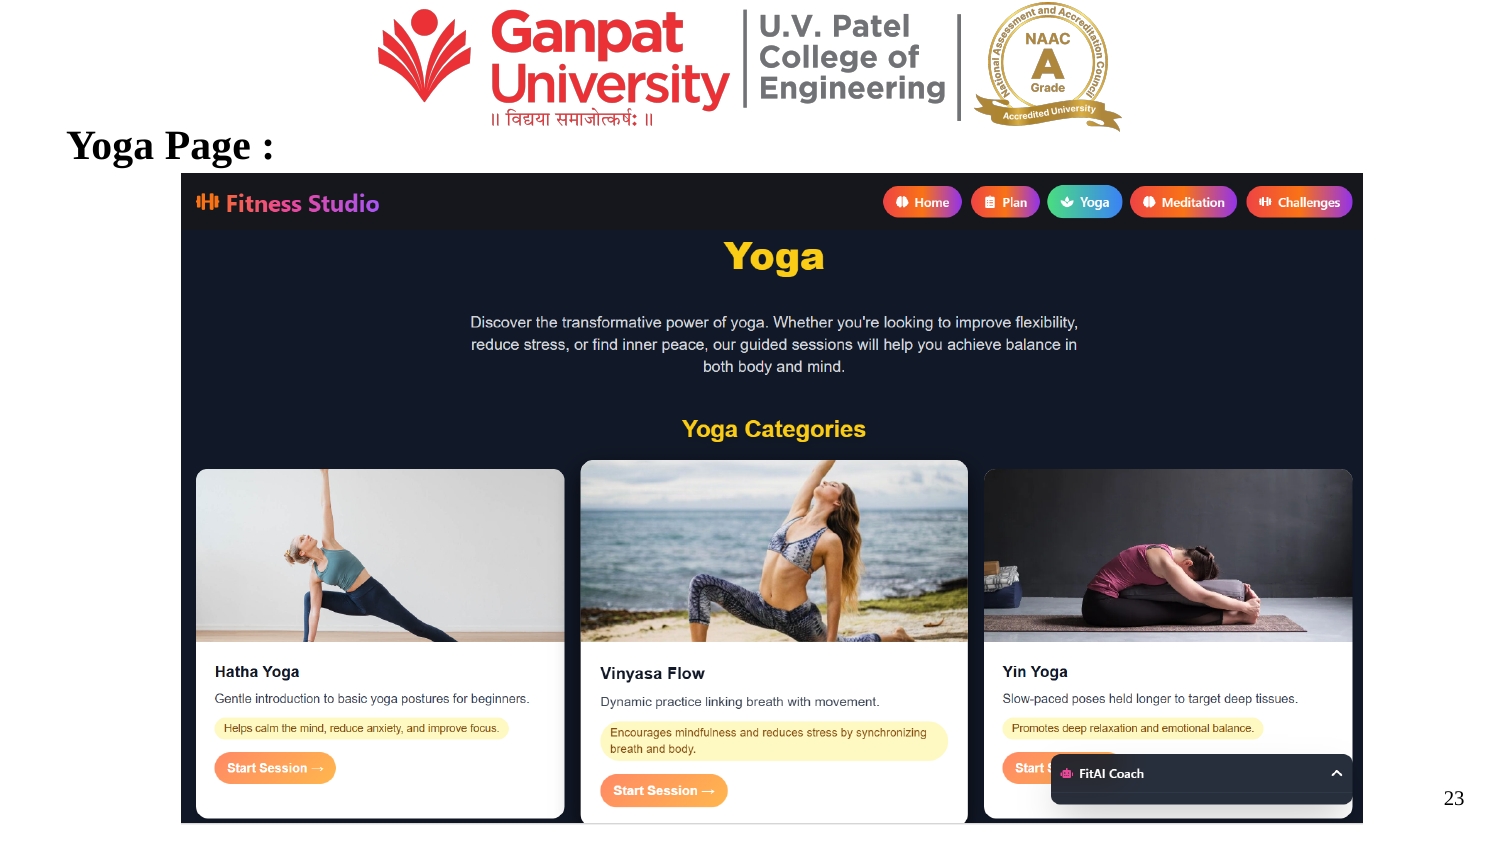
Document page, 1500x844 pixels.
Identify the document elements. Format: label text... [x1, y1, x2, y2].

picture [378, 2, 1122, 132]
text_box Yoga Page : [51, 116, 1449, 728]
picture [180, 173, 1363, 825]
slide_number 23 [1389, 764, 1480, 830]
